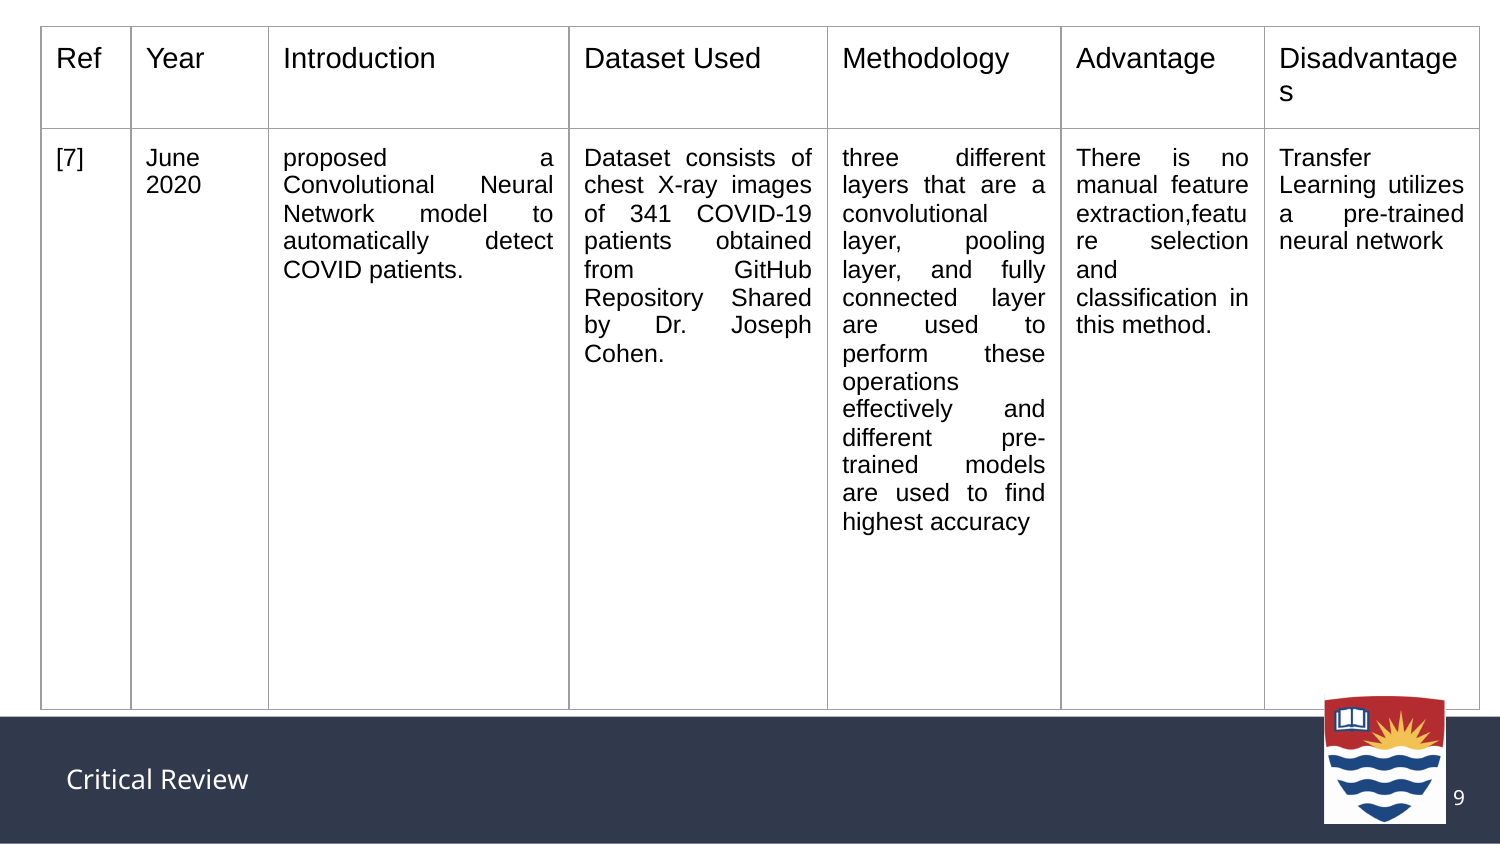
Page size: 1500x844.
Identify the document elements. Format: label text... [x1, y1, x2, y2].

table_header Disadvantages [1265, 27, 1479, 128]
table_header Year [132, 27, 268, 128]
table_header Introduction [269, 27, 568, 128]
table_cell proposed a Convolutional Neural Network model to automatically detect COVID patients. [269, 129, 568, 709]
picture [1324, 694, 1446, 824]
table_cell Dataset consists of chest X-ray images of 341 COVID-19 patients obtained from GitHub Repository Shared by Dr. Joseph Cohen. [570, 129, 827, 709]
slide_number ‹#› [1446, 764, 1480, 830]
table_header Ref [42, 27, 130, 128]
table_cell three different layers that are a convolutional layer, pooling layer, and fully connected layer are used to perform these operations effectively and different pre-trained models are used to find highest accuracy [828, 129, 1060, 709]
table_header Dataset Used [570, 27, 827, 128]
table_header Methodology [828, 27, 1060, 128]
table_cell [7] [42, 129, 130, 709]
table_cell Transfer Learning utilizes a pre-trained neural network [1265, 129, 1479, 709]
list Critical Review [51, 741, 1318, 818]
table_cell June 2020 [132, 129, 268, 709]
table_header Advantage [1062, 27, 1264, 128]
table_cell There is no manual feature extraction,feature selection and classification in this method. [1062, 129, 1264, 709]
